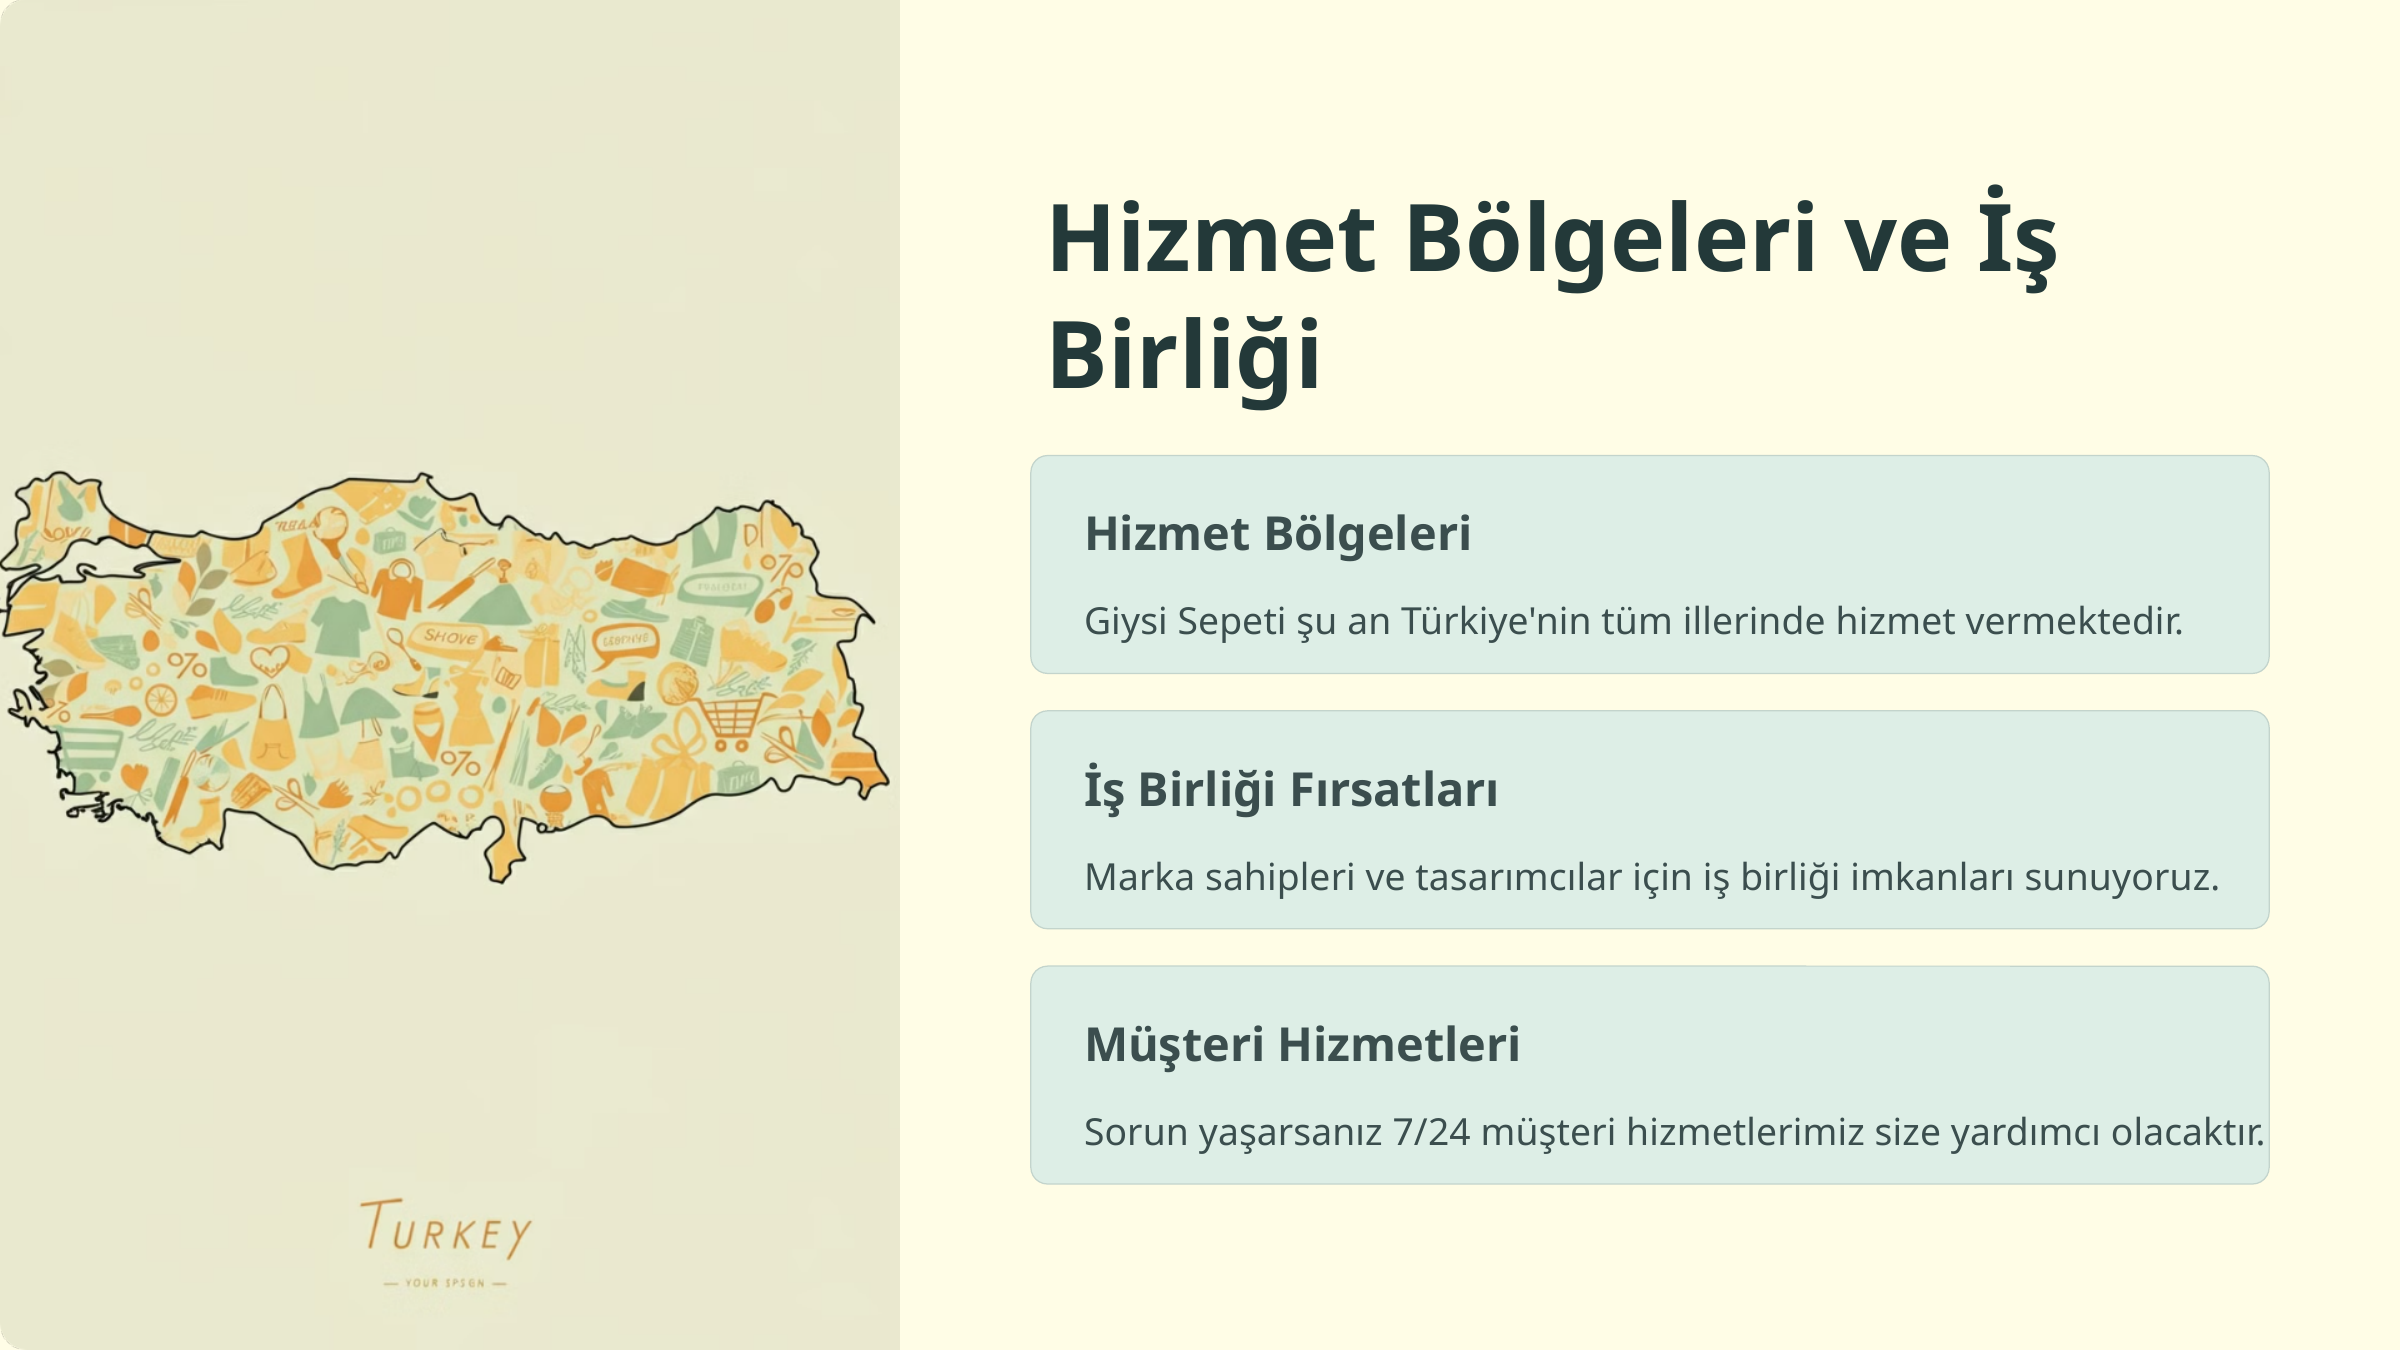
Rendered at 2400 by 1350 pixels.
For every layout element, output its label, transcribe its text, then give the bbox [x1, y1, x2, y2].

text_box Hizmet Bölgeleri [1069, 494, 1537, 553]
text_box Sorun yaşarsanız 7/24 müşteri hizmetlerimiz size yardımcı olacaktır. [1069, 1085, 2231, 1146]
text_box [900, 0, 2400, 1350]
picture [0, 0, 900, 1350]
text_box Giysi Sepeti şu an Türkiye'nin tüm illerinde hizmet vermektedir. [1069, 575, 2231, 635]
text_box Marka sahipleri ve tasarımcılar için iş birliği imkanları sunuyoruz. [1069, 830, 2231, 891]
text_box [1030, 455, 2270, 674]
text_box [1030, 710, 2270, 929]
text_box [1030, 966, 2270, 1185]
text_box Hizmet Bölgeleri ve İş Birliği [1030, 165, 2270, 400]
text_box Müşteri Hizmetleri [1069, 1004, 1537, 1064]
text_box İş Birliği Fırsatları [1069, 749, 1537, 808]
